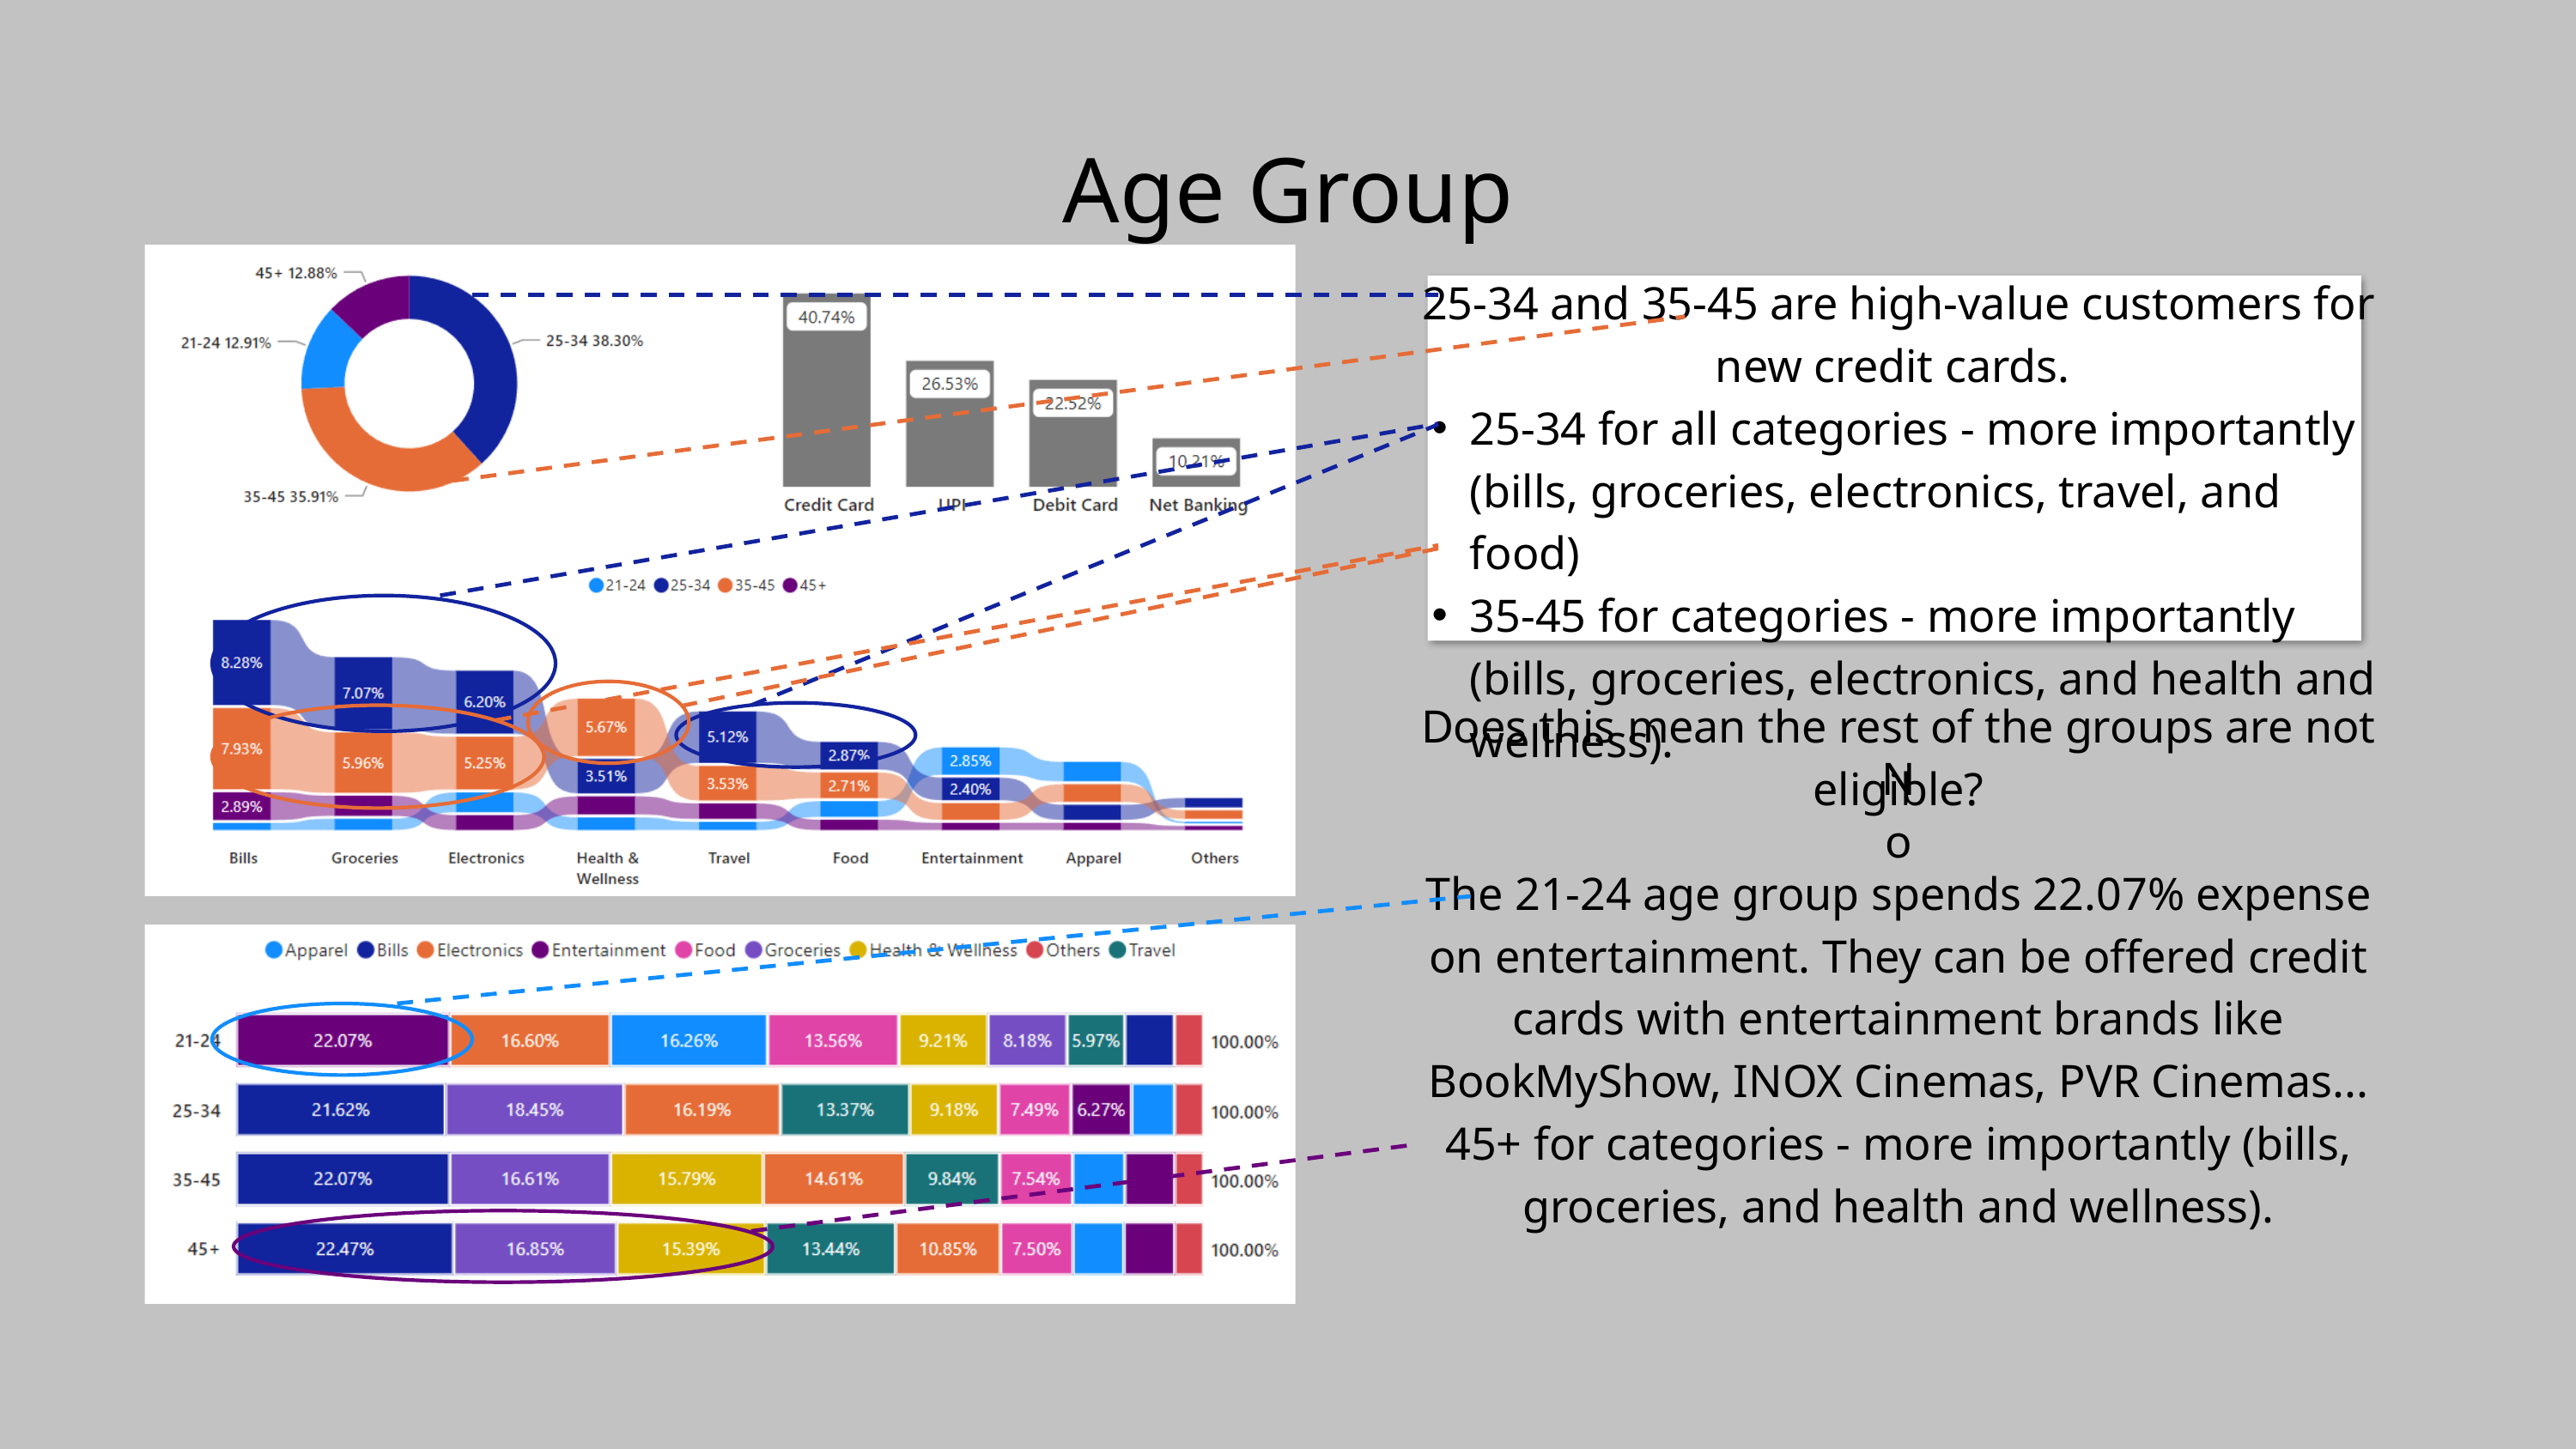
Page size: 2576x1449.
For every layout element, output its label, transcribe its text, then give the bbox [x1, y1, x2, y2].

text_box [210, 593, 490, 716]
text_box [495, 544, 1439, 721]
text_box No [1872, 815, 1925, 856]
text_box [397, 895, 1471, 1004]
text_box [144, 925, 1296, 1304]
text_box 25-34 and 35-45 are high-value customers for new credit cards. 25-34 for all categories - more importantly (bills, groceries, electronics, travel, and food) 35-45 for categories - more importantly (bills, groceries, electronics, and health and wellness). [1394, 265, 2403, 688]
text_box [231, 1209, 775, 1284]
text_box Does this mean the rest of the groups are not eligible? [1394, 688, 2403, 815]
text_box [750, 1143, 1418, 1232]
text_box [397, 316, 1686, 488]
text_box [144, 245, 1296, 896]
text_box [750, 424, 1439, 544]
text_box [210, 703, 546, 810]
text_box [526, 728, 690, 766]
text_box The 21-24 age group spends 22.07% expense on entertainment. They can be offered credit cards with entertainment brands like BookMyShow, INOX Cinemas, PVR Cinemas... 45+ for categories - more importantly (bills, groceries, and health and wellness). [1394, 856, 2403, 1232]
text_box [679, 728, 918, 769]
text_box Age Group [144, 115, 2432, 241]
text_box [440, 423, 750, 596]
text_box [210, 1001, 475, 1077]
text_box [681, 548, 1439, 706]
